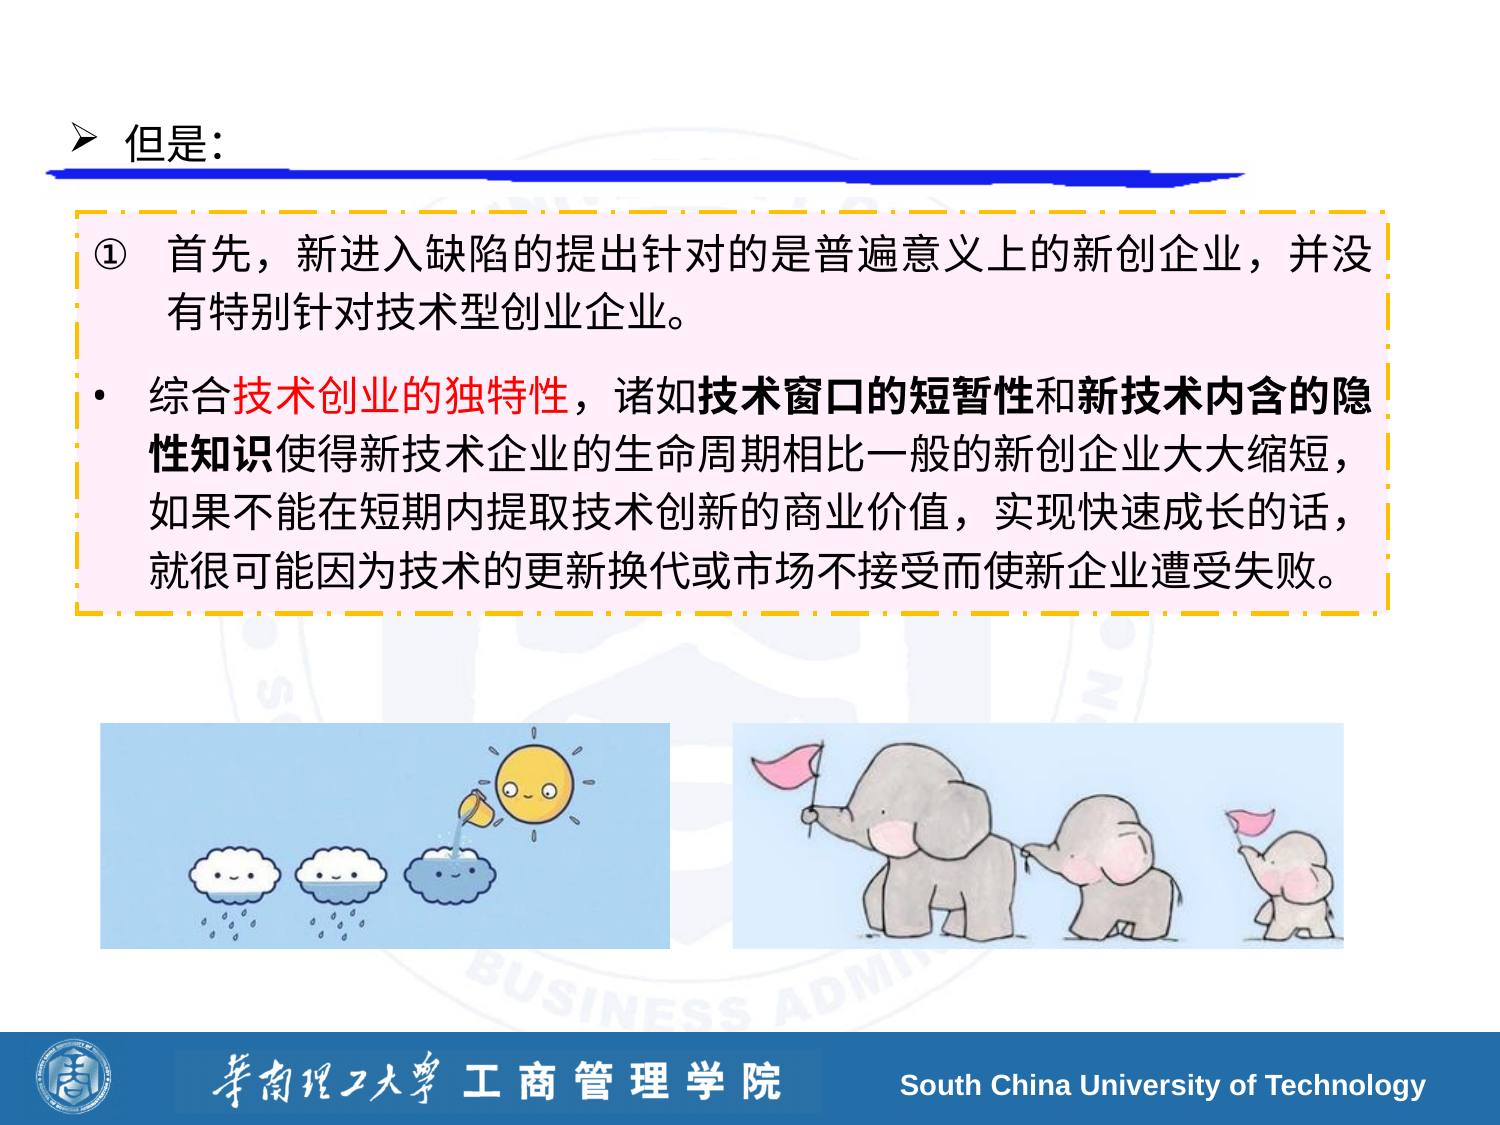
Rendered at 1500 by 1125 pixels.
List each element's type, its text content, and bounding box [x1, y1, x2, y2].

picture [41, 160, 1270, 211]
picture [0, 614, 1500, 1125]
text_box South China University of Technology [826, 1058, 1500, 1125]
text_box 首先，新进入缺陷的提出针对的是普遍意义上的新创企业，并没有特别针对技术型创业企业。 综合技术创业的独特性，诸如技术窗口的短暂性和新技术内含的隐性知识使得新技术企业的生命周期相比一般的新创企业大大缩短，如果不能在短期内提取技术创新的商业价值，实现快速成长的话，就很可能因为技术的更新换代或市场不接受而使新企业遭受失败。 [76, 211, 1388, 614]
text_box 但是： [53, 102, 1365, 169]
